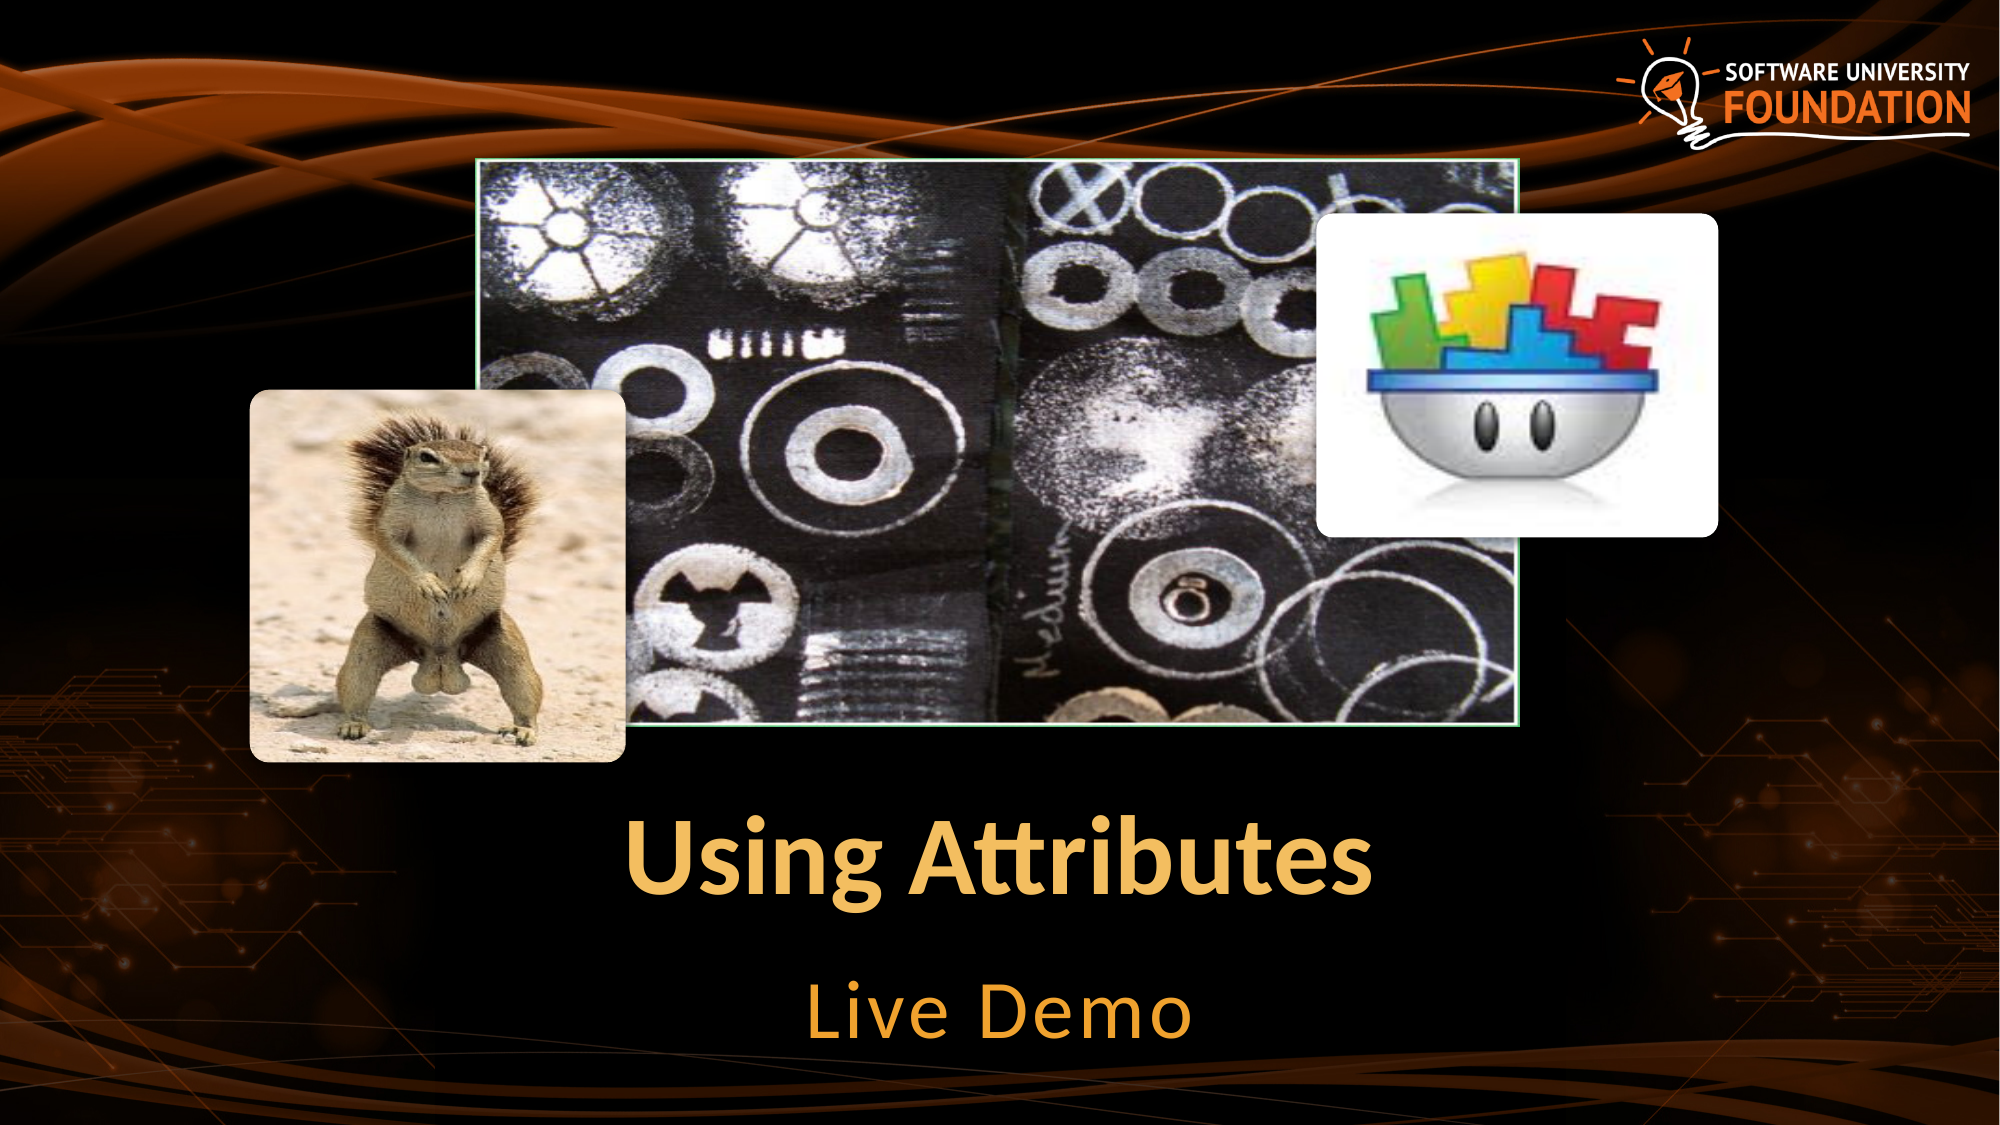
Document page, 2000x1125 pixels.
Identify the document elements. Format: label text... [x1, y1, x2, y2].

picture [0, 0, 2000, 1125]
subtitle Live Demo [99, 944, 1900, 1062]
title Using Attributes [99, 790, 1900, 925]
